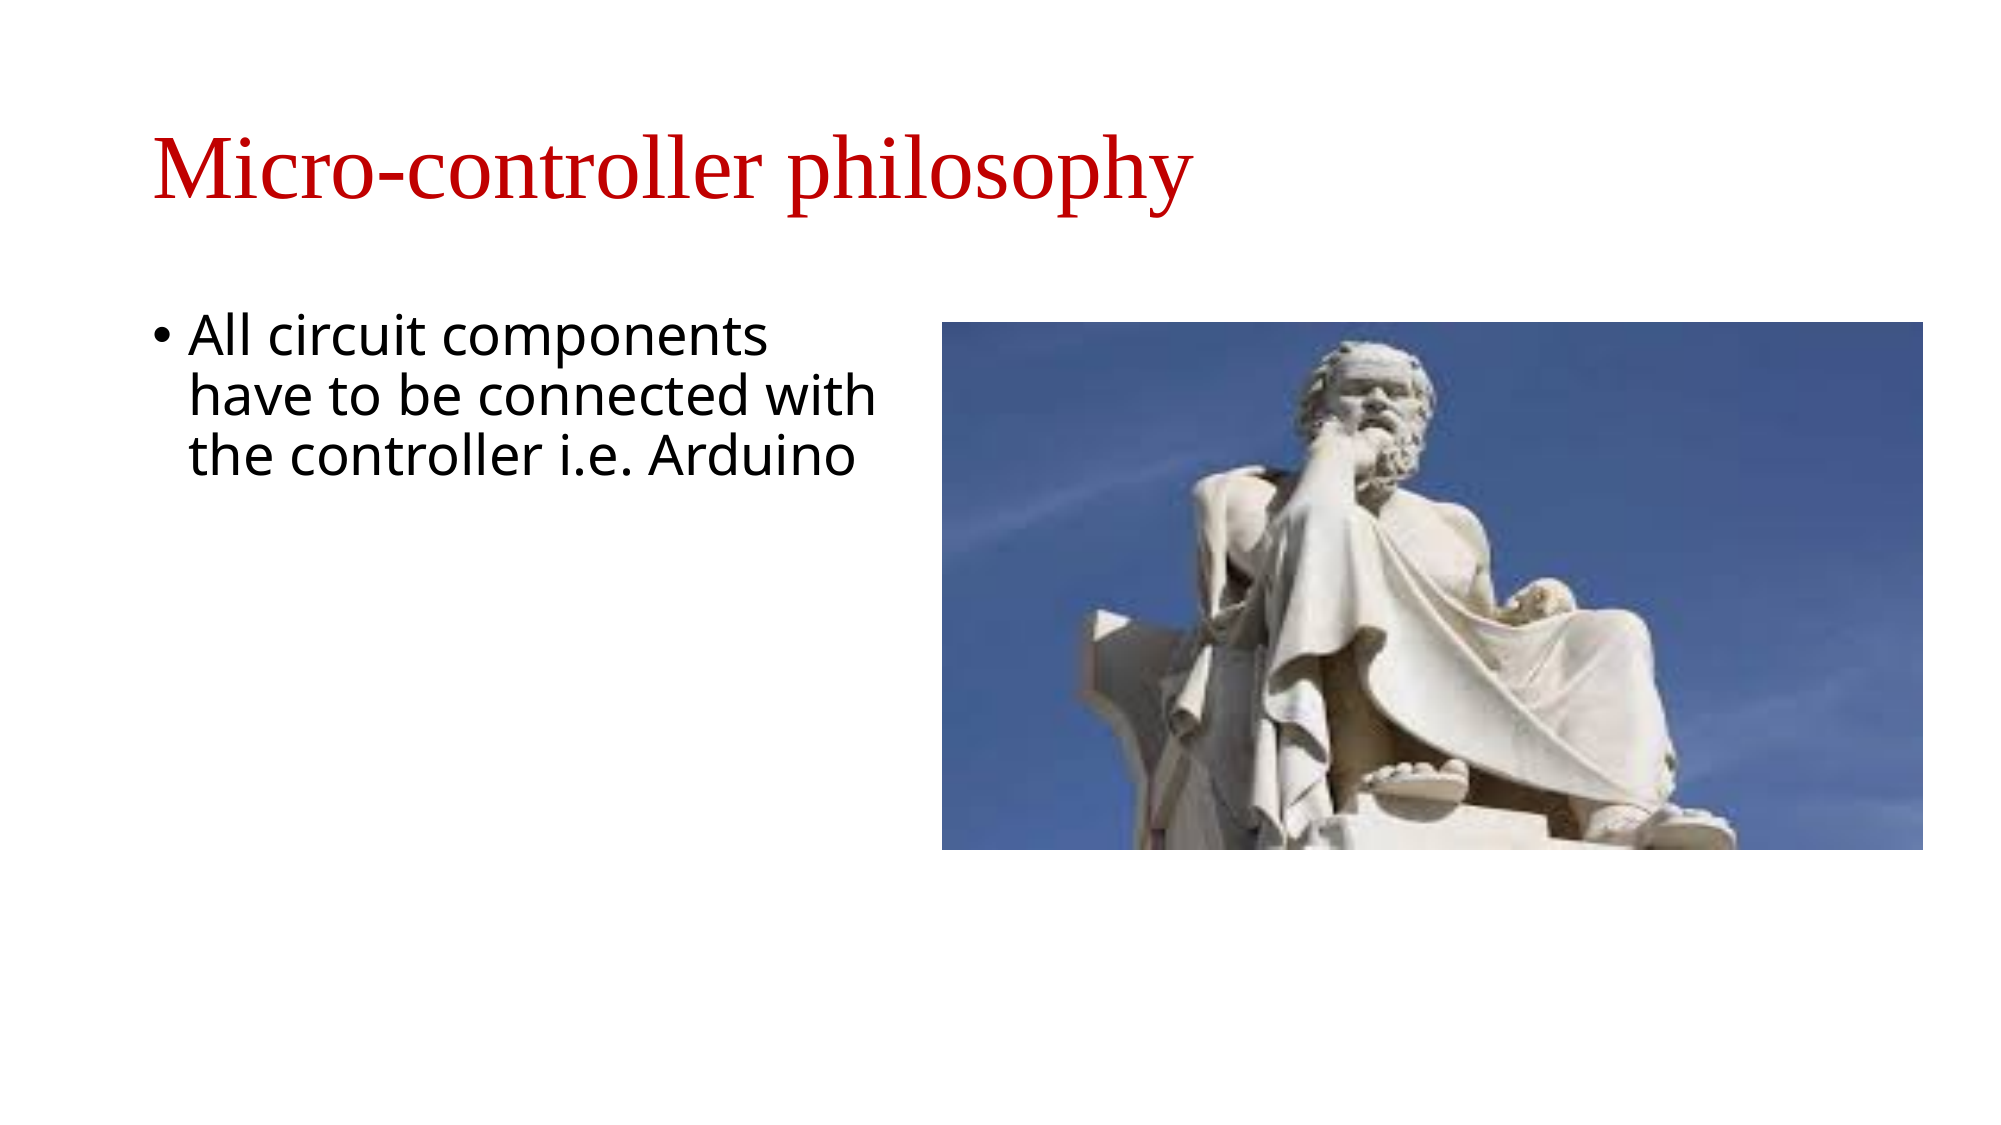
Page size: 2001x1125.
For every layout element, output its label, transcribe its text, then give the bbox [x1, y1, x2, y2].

title Micro-controller philosophy [137, 59, 1863, 278]
picture [942, 322, 1923, 850]
list All circuit components have to be connected with the controller i.e. Arduino [137, 299, 922, 549]
